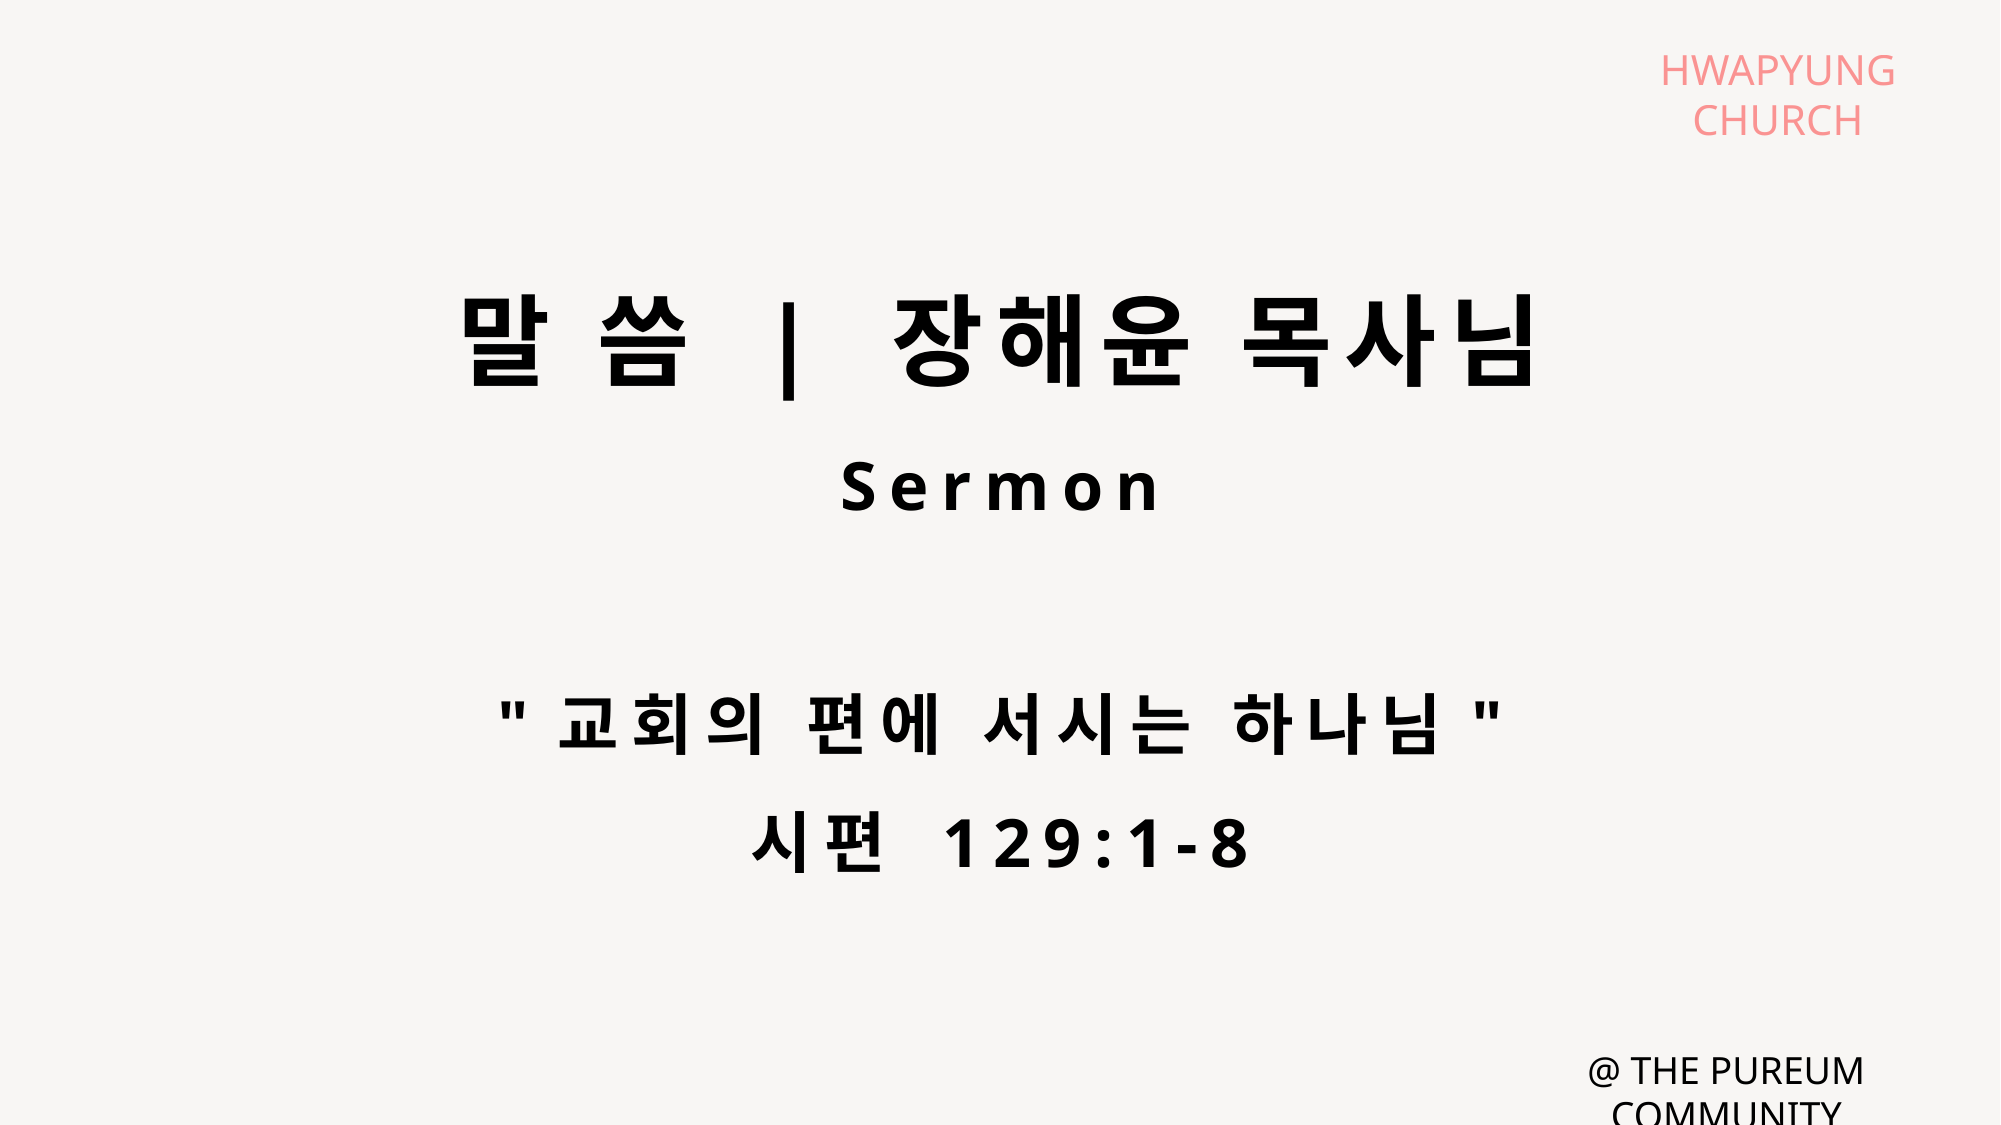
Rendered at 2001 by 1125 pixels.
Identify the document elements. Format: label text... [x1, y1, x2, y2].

list 시편 129:1-8 [198, 798, 1801, 895]
list 말 씀 | 장해윤 목사님 [198, 249, 1801, 443]
list "교회의 편에 서시는 하나님" [198, 680, 1801, 776]
